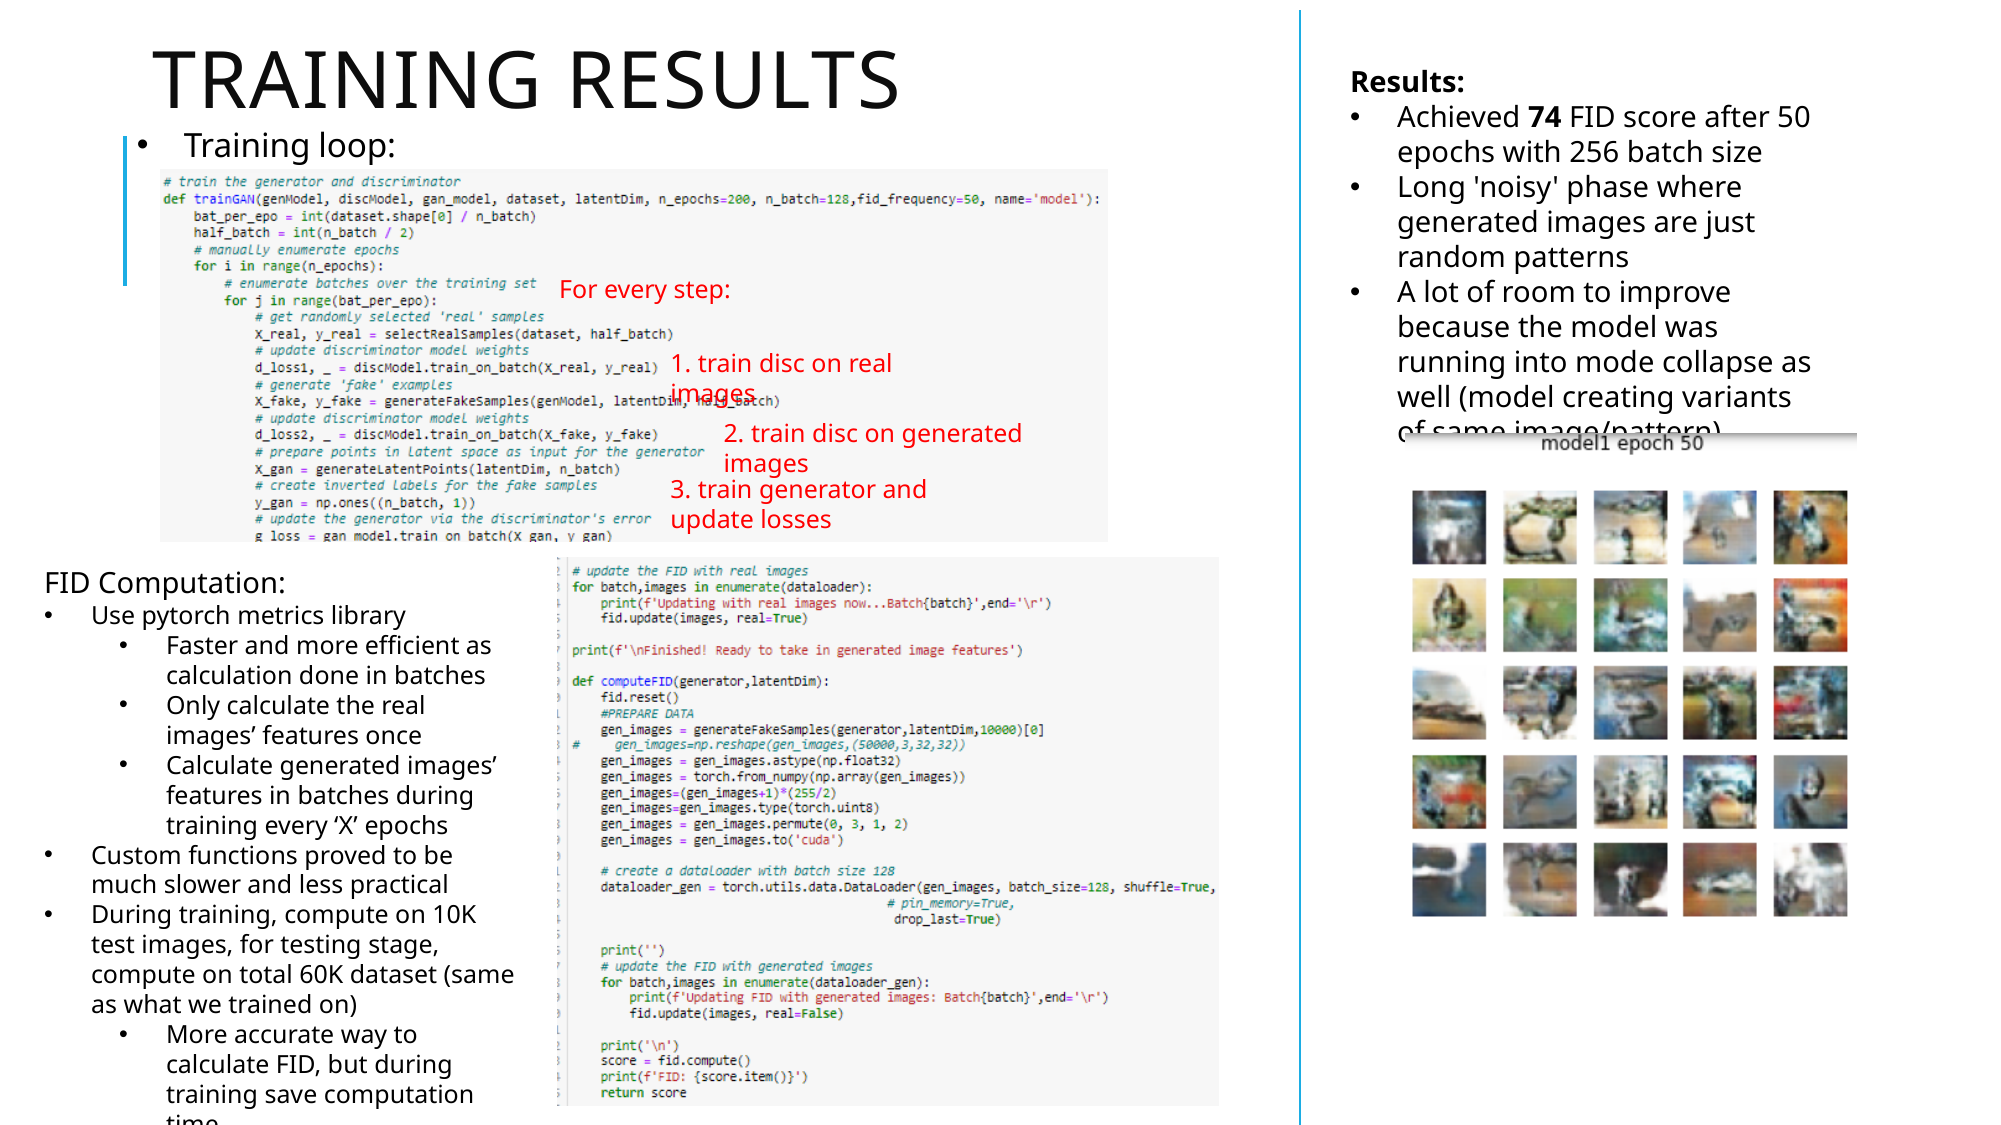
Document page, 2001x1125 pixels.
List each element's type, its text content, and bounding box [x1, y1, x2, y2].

picture [557, 556, 1219, 1106]
picture [1404, 432, 1857, 923]
text_box Results: Achieved 74 FID score after 50 epochs with 256 batch size Long 'noisy' phase where generated images are just random patterns A lot of room to improve because the model was running into mode collapse as well (model creating variants of same image/pattern) [1335, 56, 1840, 491]
picture [160, 169, 1108, 543]
text_box FID Computation: Use pytorch metrics library Faster and more efficient as calculation done in batches Only calculate the real images’ features once Calculate generated images’ features in batches during training every ‘X’ epochs Custom functions proved to be much slower and less practical During training, compute on 10K test images, for testing stage, compute on total 60K dataset (same as what we trained on) More accurate way to calculate FID, but during training save computation time [29, 557, 534, 1125]
title Training results [137, 0, 1863, 195]
text_box Training loop: [122, 116, 945, 172]
